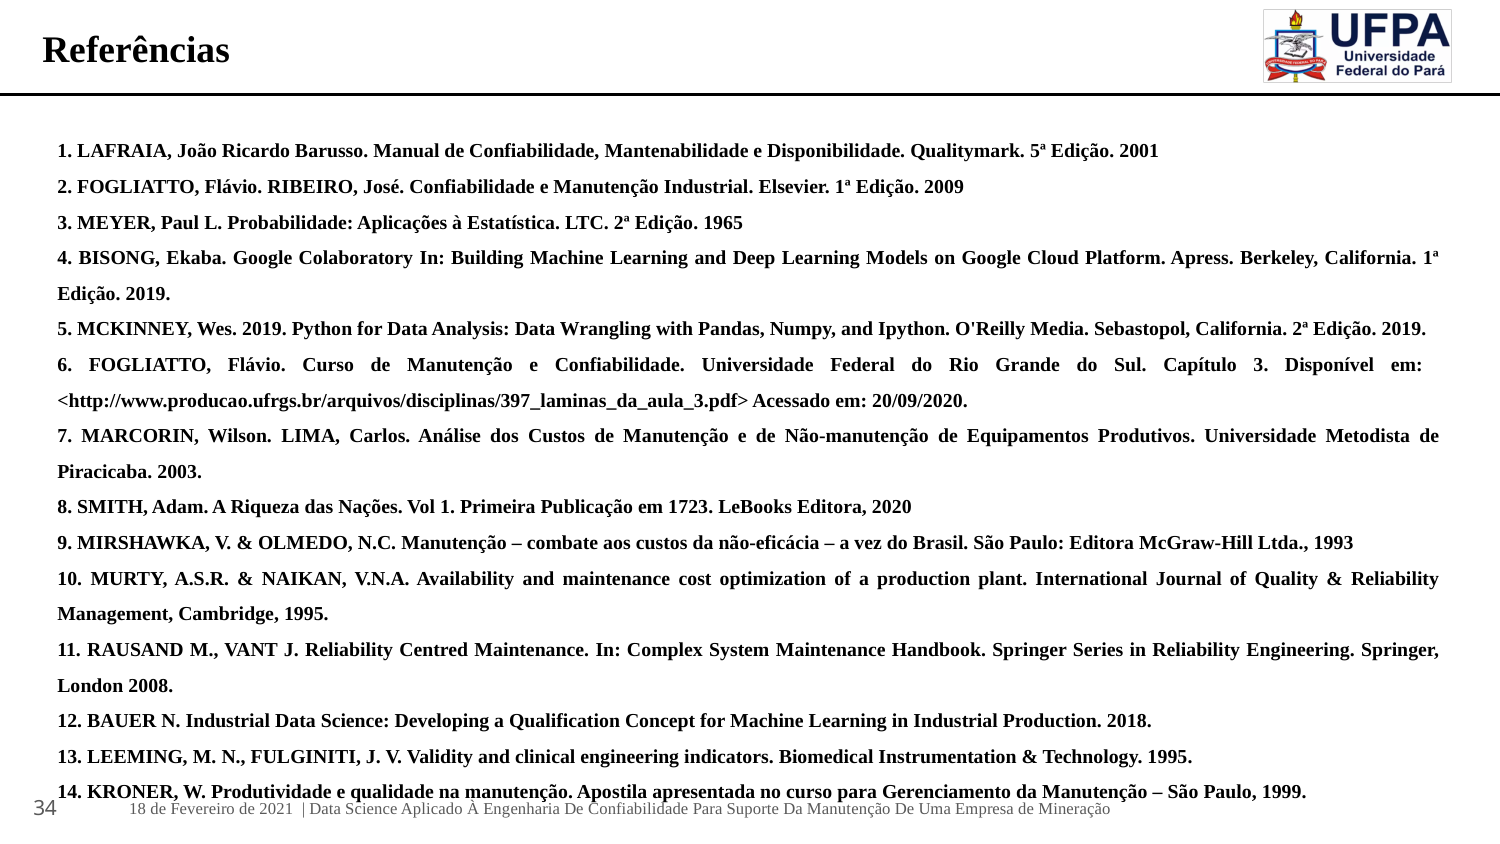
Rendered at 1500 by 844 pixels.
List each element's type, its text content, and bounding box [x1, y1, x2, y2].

text_box 1. LAFRAIA, João Ricardo Barusso. Manual de Confiabilidade, Mantenabilidade e Disponibilidade. Qualitymark. 5ª Edição. 2001 2. FOGLIATTO, Flávio. RIBEIRO, José. Confiabilidade e Manutenção Industrial. Elsevier. 1ª Edição. 2009 3. MEYER, Paul L. Probabilidade: Aplicações à Estatística. LTC. 2ª Edição. 1965 4. BISONG, Ekaba. Google Colaboratory In: Building Machine Learning and Deep Learning Models on Google Cloud Platform. Apress. Berkeley, California. 1ª Edição. 2019. 5. MCKINNEY, Wes. 2019. Python for Data Analysis: Data Wrangling with Pandas, Numpy, and Ipython. O'Reilly Media. Sebastopol, California. 2ª Edição. 2019. 6. FOGLIATTO, Flávio. Curso de Manutenção e Confiabilidade. Universidade Federal do Rio Grande do Sul. Capítulo 3. Disponível em: <http://www.producao.ufrgs.br/arquivos/disciplinas/397_laminas_da_aula_3.pdf> Acessado em: 20/09/2020. 7. MARCORIN, Wilson. LIMA, Carlos. Análise dos Custos de Manutenção e de Não-manutenção de Equipamentos Produtivos. Universidade Metodista de Piracicaba. 2003. 8. SMITH, Adam. A Riqueza das Nações. Vol 1. Primeira Publicação em 1723. LeBooks Editora, 2020 9. MIRSHAWKA, V. & OLMEDO, N.C. Manutenção – combate aos custos da não-eficácia – a vez do Brasil. São Paulo: Editora McGraw-Hill Ltda., 1993 10. MURTY, A.S.R. & NAIKAN, V.N.A. Availability and maintenance cost optimization of a production plant. International Journal of Quality & Reliability Management, Cambridge, 1995. 11. RAUSAND M., VANT J. Reliability Centred Maintenance. In: Complex System Maintenance Handbook. Springer Series in Reliability Engineering. Springer, London 2008. 12. BAUER N. Industrial Data Science: Developing a Qualification Concept for Machine Learning in Industrial Production. 2018. 13. LEEMING, M. N., FULGINITI, J. V. Validity and clinical engineering indicators. Biomedical Instrumentation & Technology. 1995. 14. KRONER, W. Produtividade e qualidade na manutenção. Apostila apresentada no curso para Gerenciamento da Manutenção – São Paulo, 1999. [42, 111, 1457, 844]
picture [1261, 2, 1454, 88]
title Referências [42, 10, 1300, 95]
